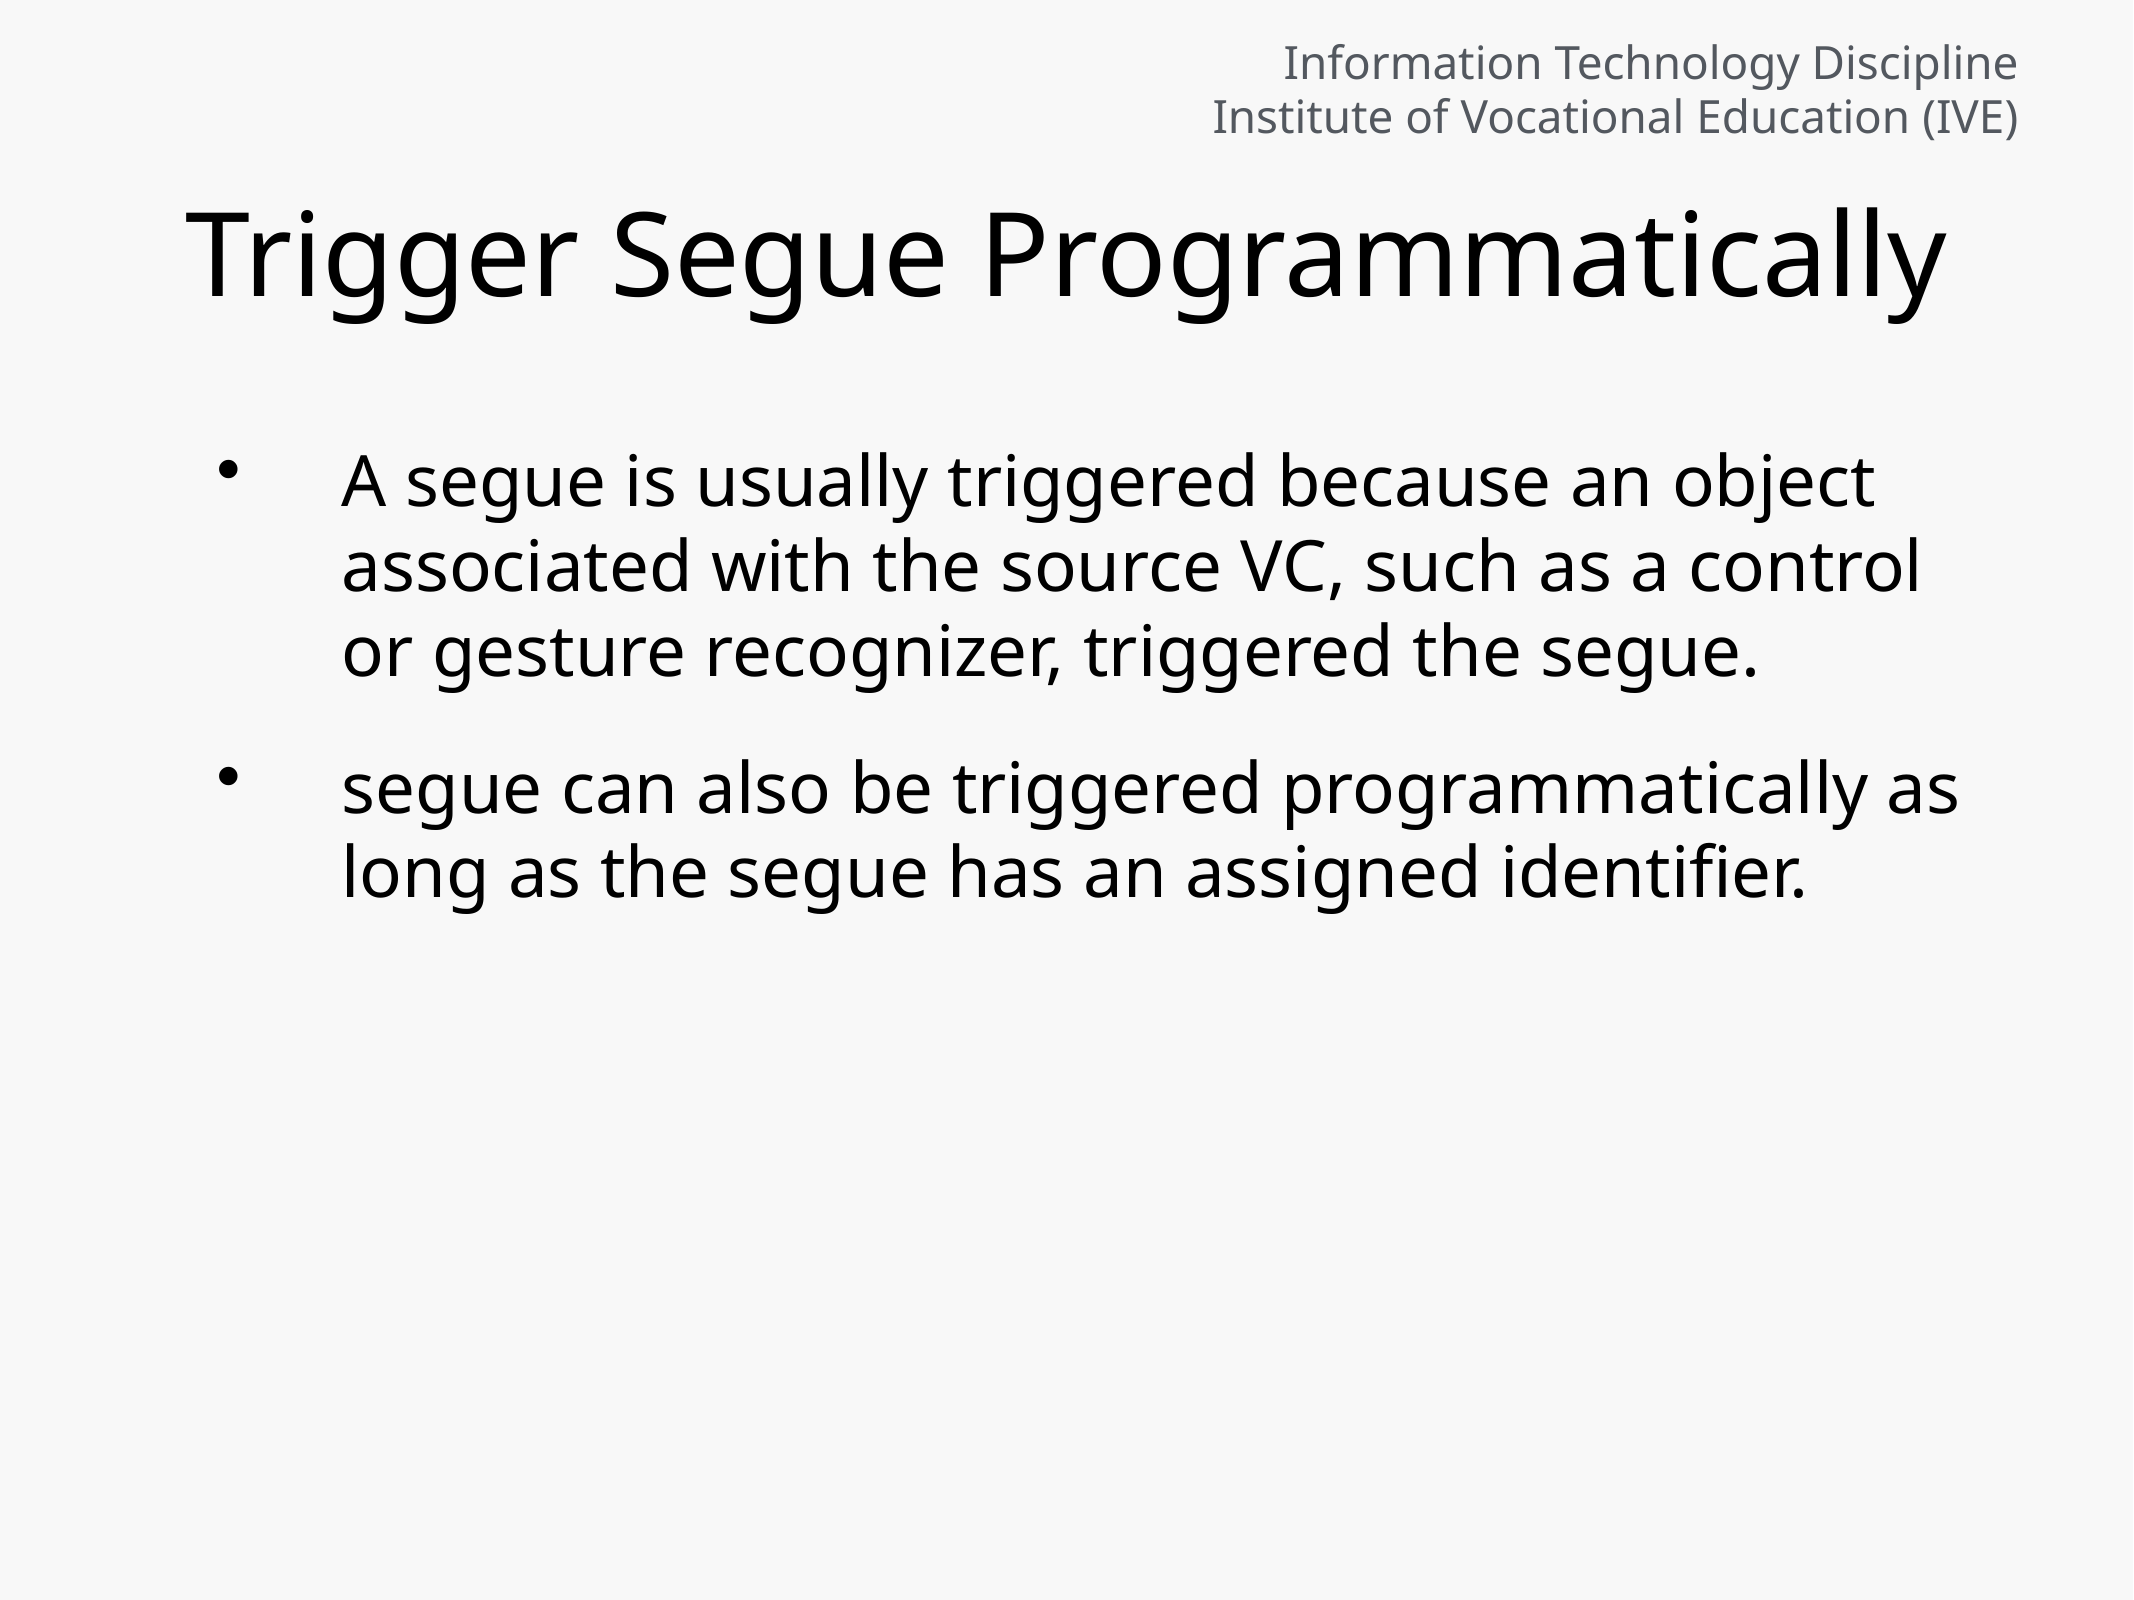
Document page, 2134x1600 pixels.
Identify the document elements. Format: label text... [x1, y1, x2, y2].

title Trigger Segue Programmatically [155, 72, 1978, 428]
list A segue is usually triggered because an object associated with the source VC, such as a control or gesture recognizer, triggered the segue. segue can also be triggered programmatically as long as the segue has an assigned identifier. [155, 428, 1978, 1459]
